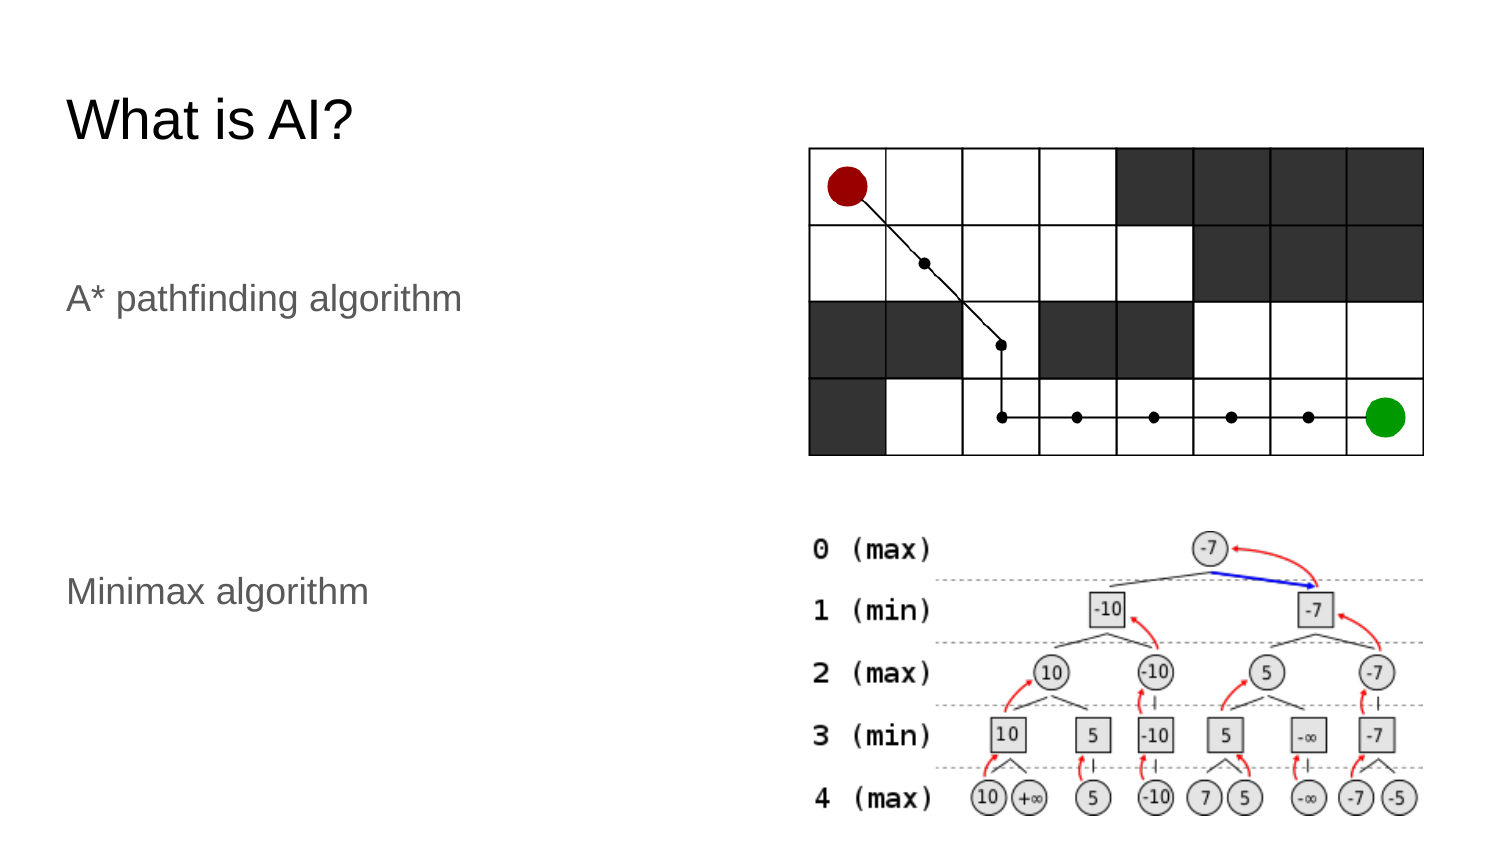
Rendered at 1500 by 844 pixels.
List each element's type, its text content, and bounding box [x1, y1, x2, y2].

picture [788, 127, 1444, 476]
picture [797, 531, 1423, 816]
title What is AI? [51, 72, 1449, 167]
list A* pathfinding algorithm Minimax algorithm [51, 189, 1449, 750]
